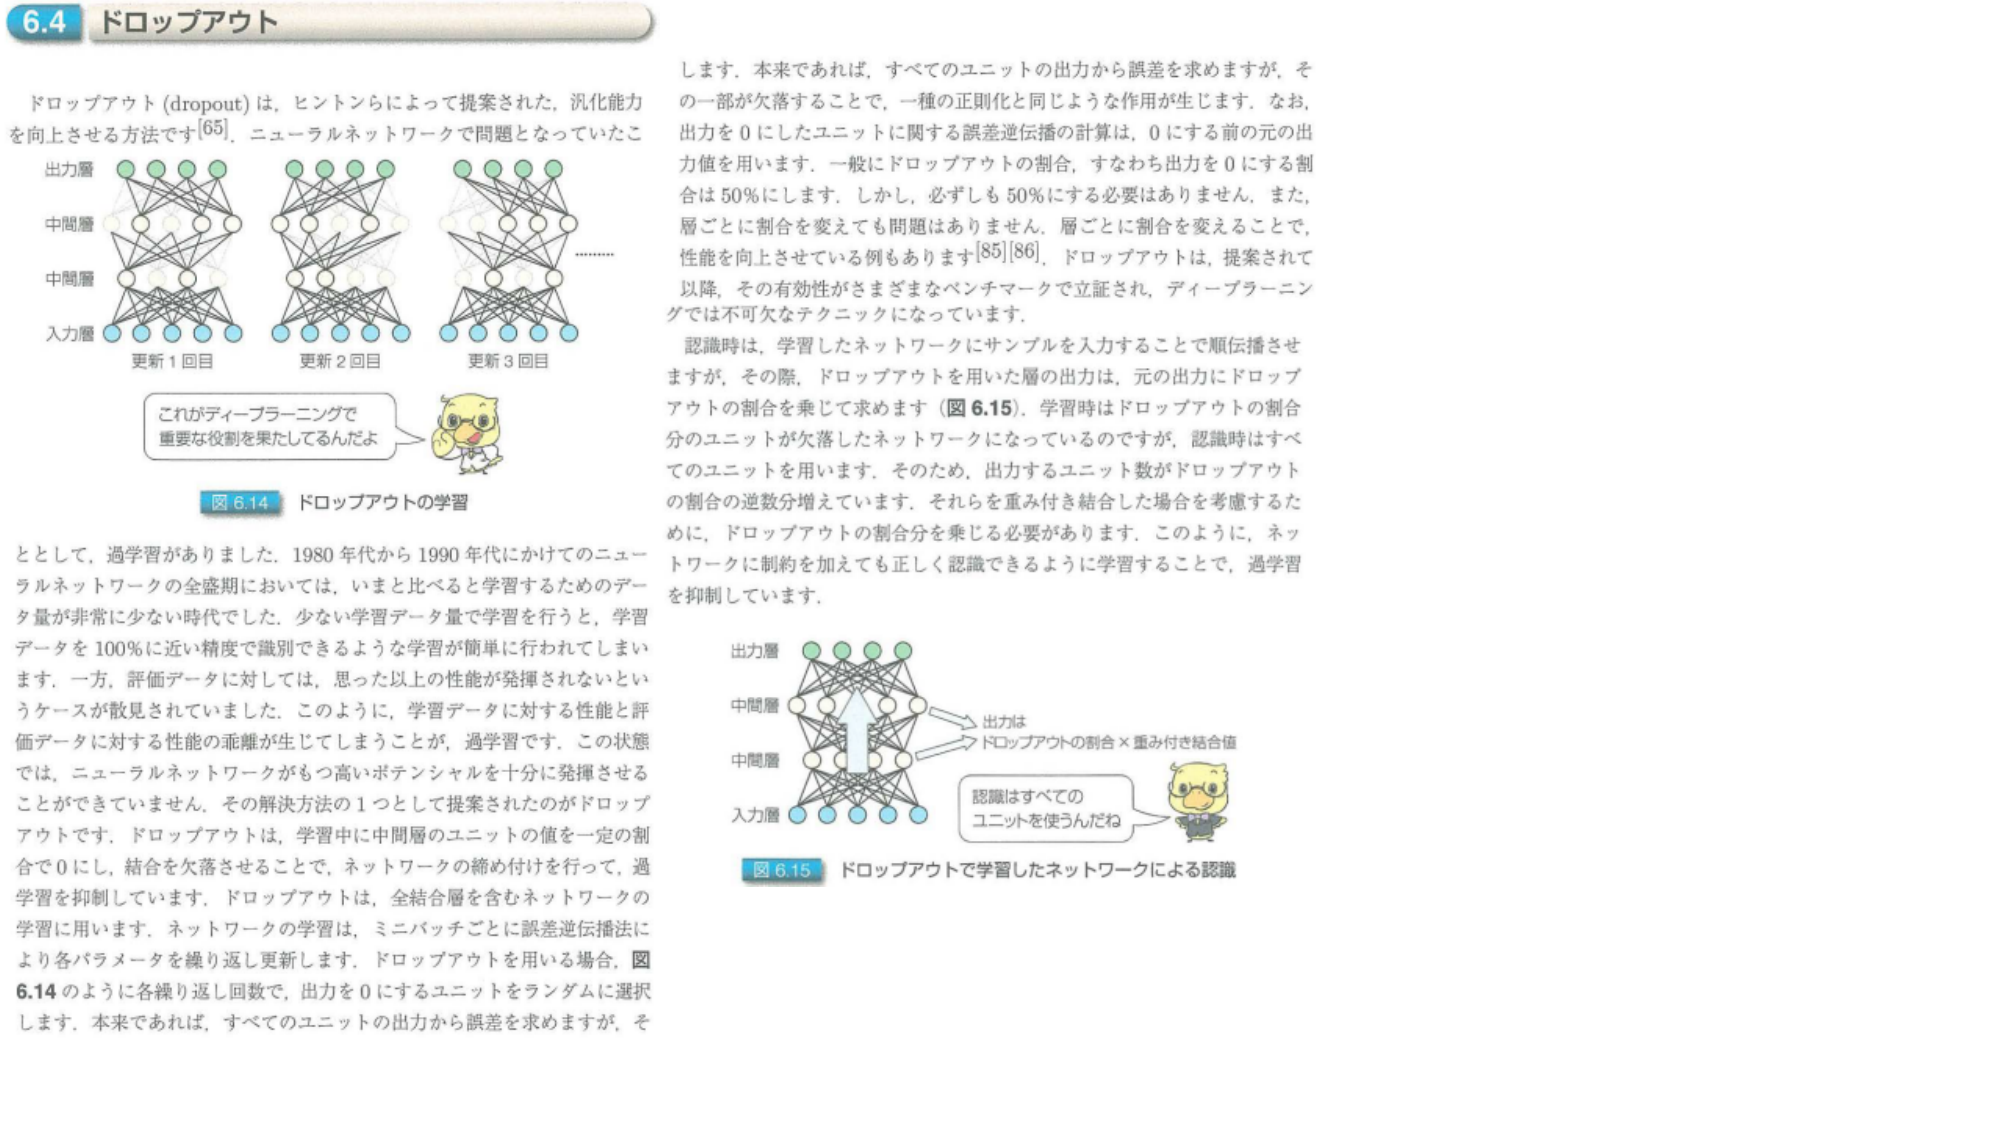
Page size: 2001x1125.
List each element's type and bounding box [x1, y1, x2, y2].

picture [0, 0, 1325, 1038]
